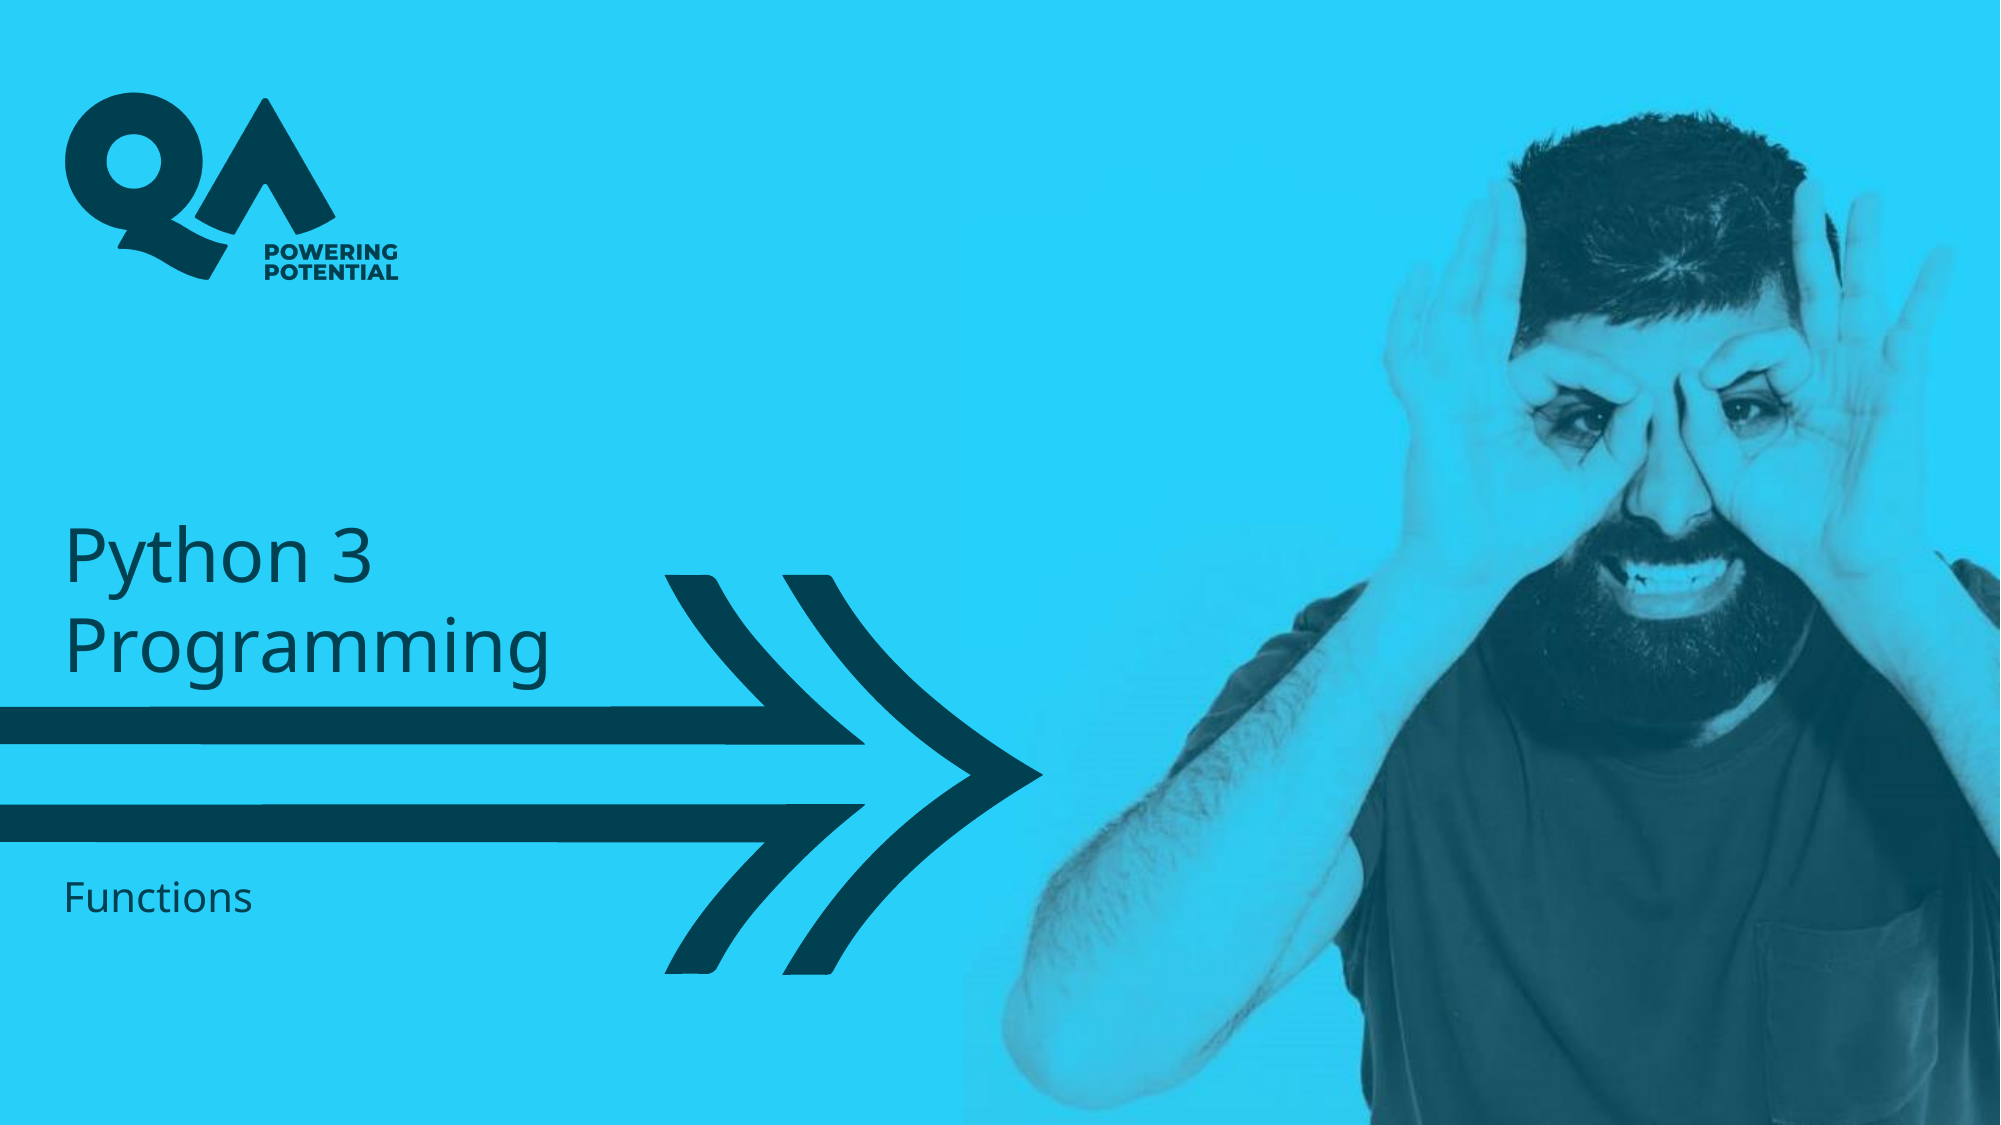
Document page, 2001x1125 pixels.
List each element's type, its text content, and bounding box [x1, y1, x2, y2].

title Python 3 Programming [63, 313, 653, 688]
picture [13, 49, 447, 314]
list Functions [63, 870, 643, 1066]
picture [963, 0, 2000, 1125]
